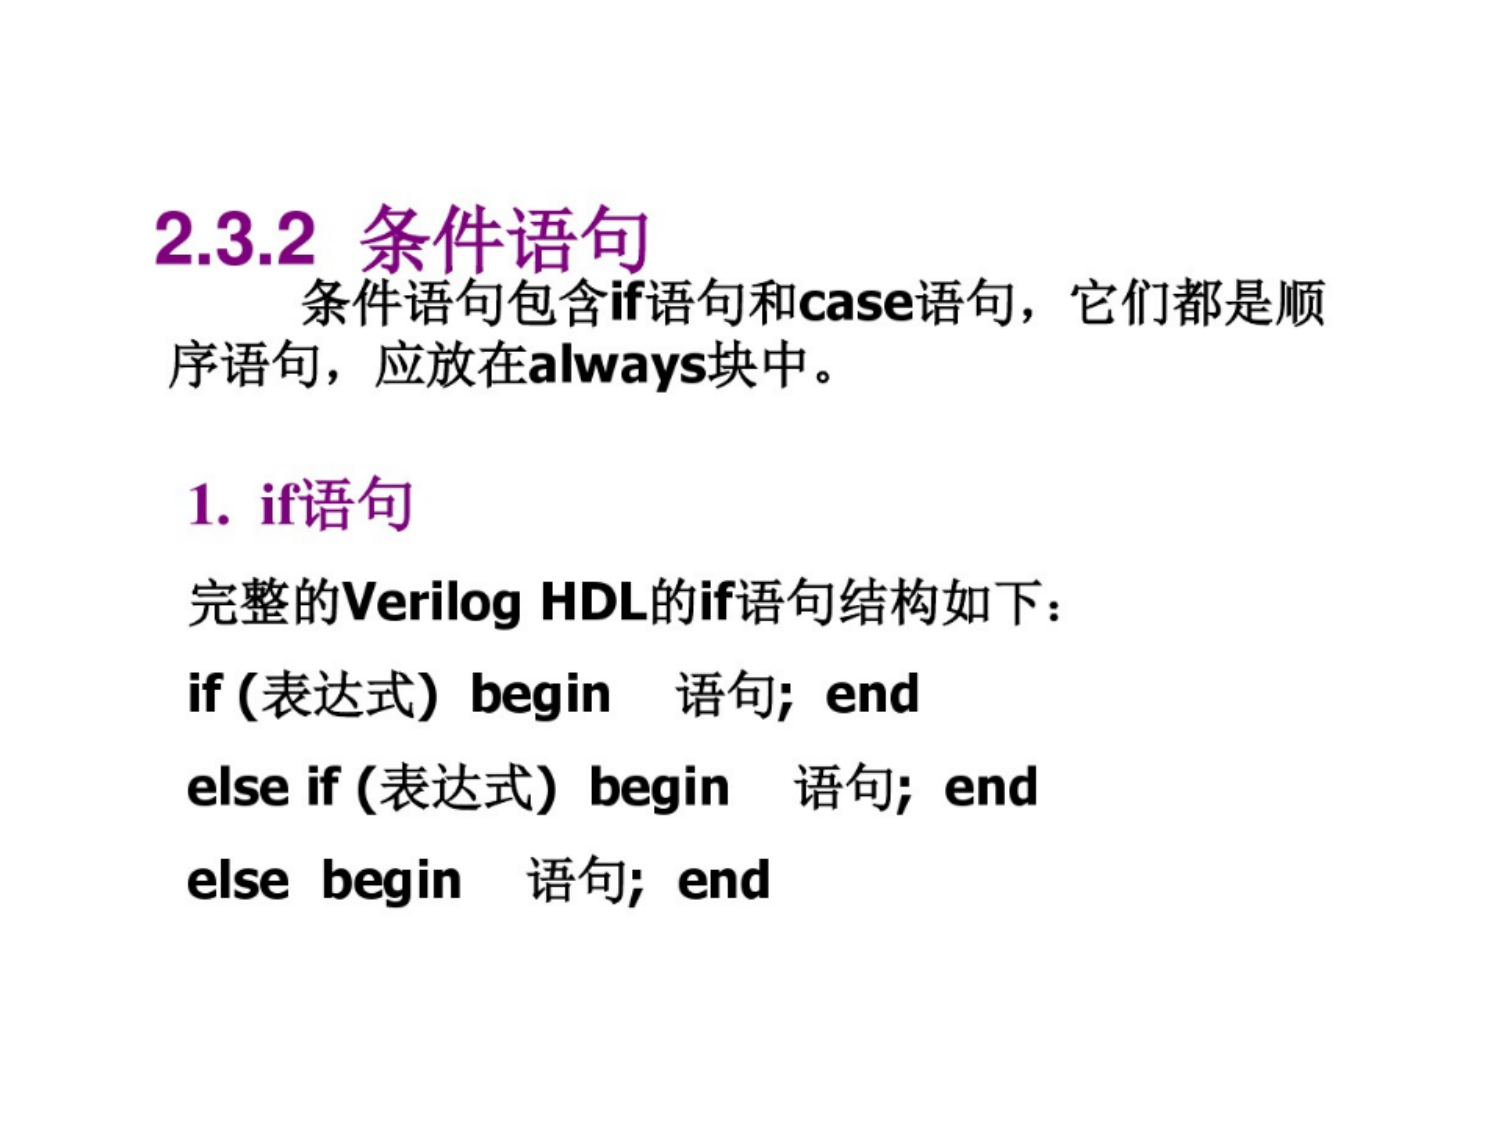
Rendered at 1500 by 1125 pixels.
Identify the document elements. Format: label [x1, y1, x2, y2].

picture [96, 172, 1404, 953]
